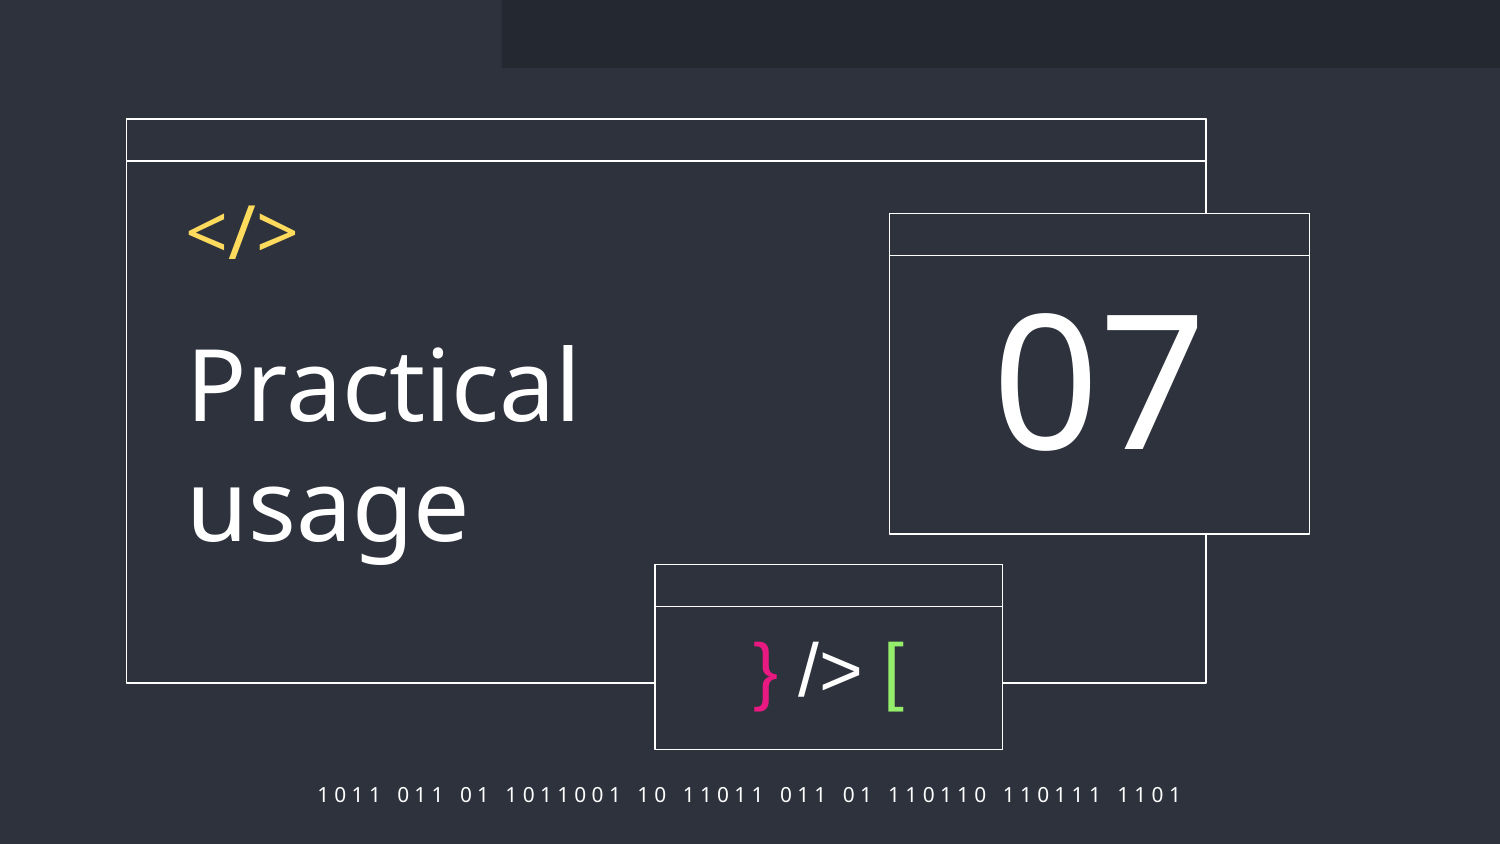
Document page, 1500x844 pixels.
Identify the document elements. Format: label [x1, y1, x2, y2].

text_box [126, 118, 1207, 684]
text_box [654, 564, 1003, 750]
text_box [889, 213, 1310, 535]
